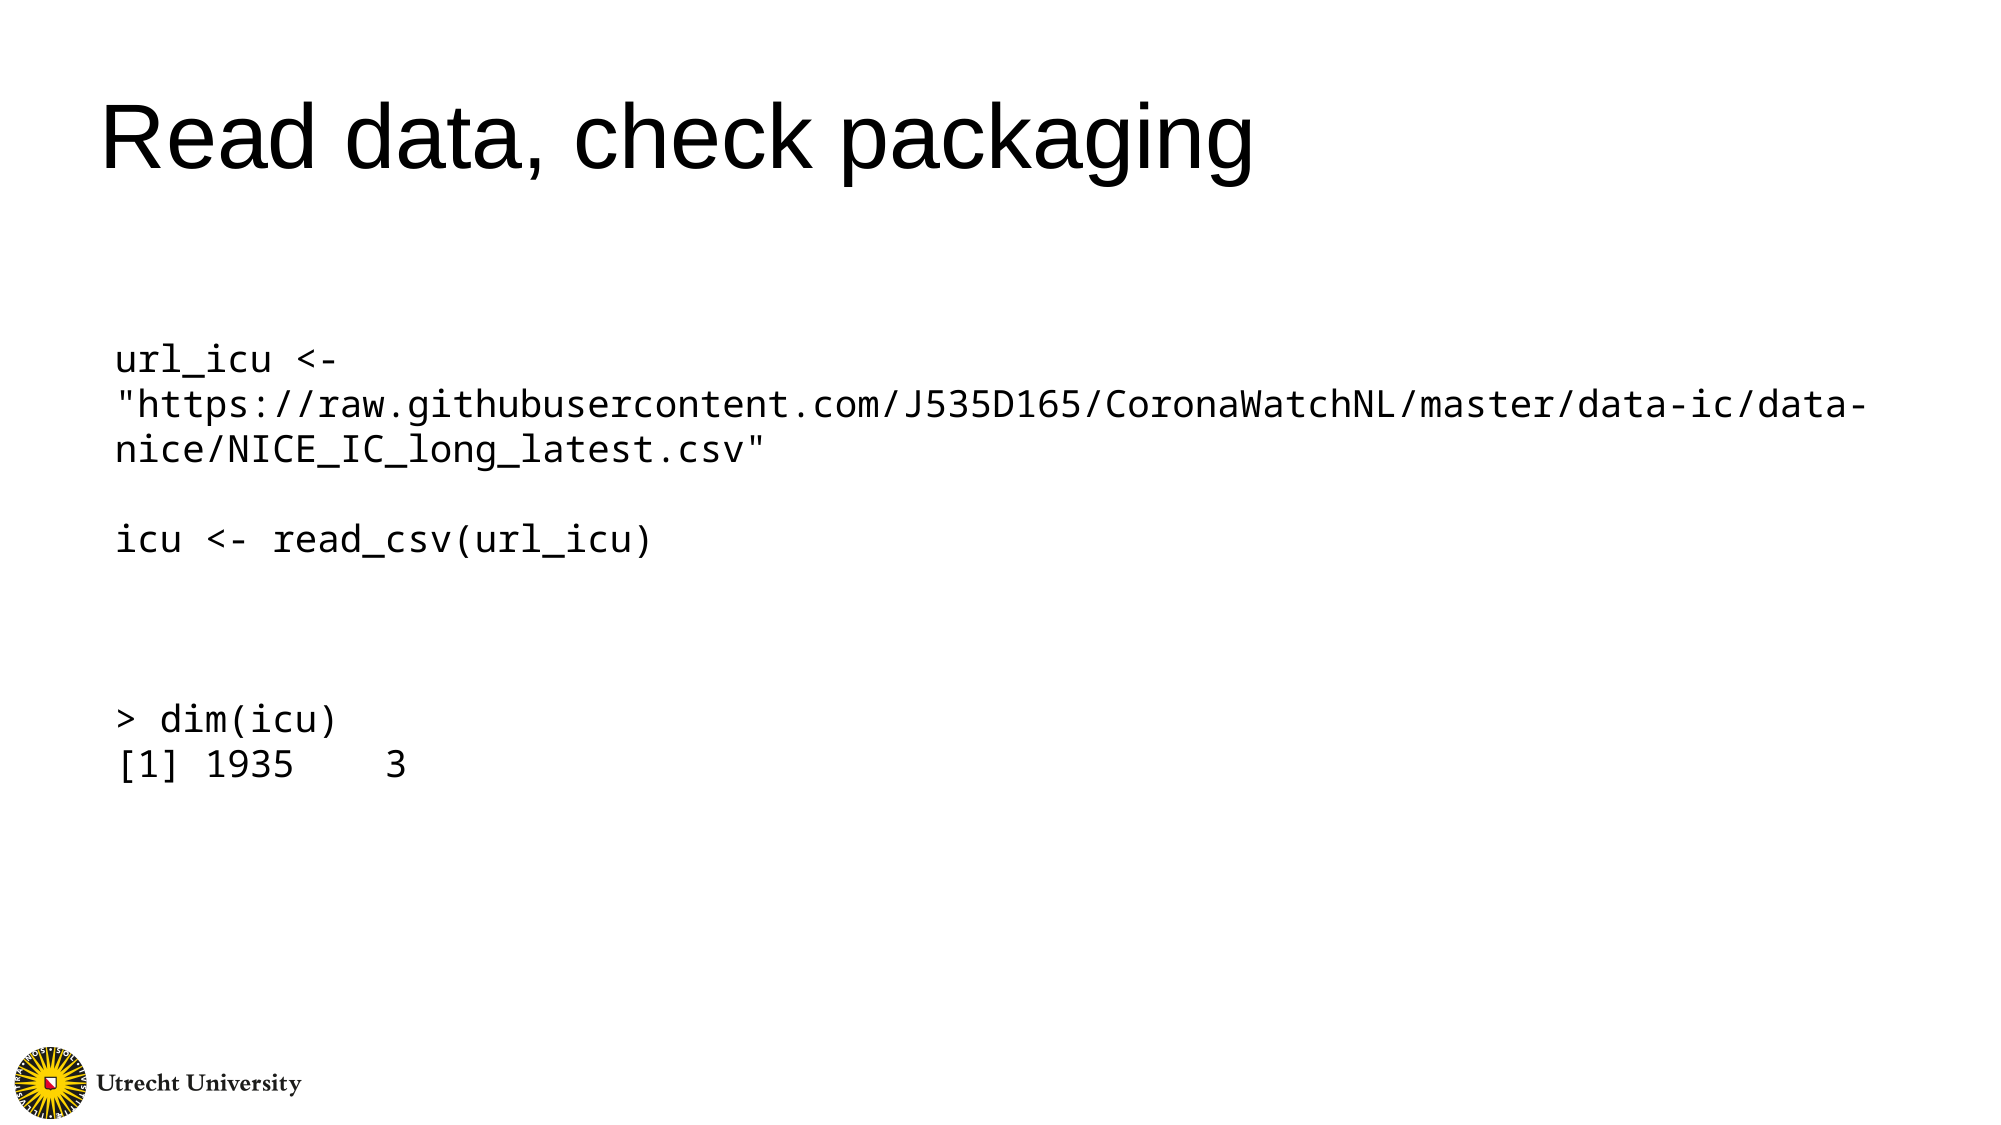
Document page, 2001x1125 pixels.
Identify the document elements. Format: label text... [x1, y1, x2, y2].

title Read data, check packaging [99, 88, 1900, 189]
text_box url_icu <- "https://raw.githubusercontent.com/J535D165/CoronaWatchNL/master/data-ic/data-nice/NICE_IC_long_latest.csv" icu <- read_csv(url_icu) > dim(icu) [1] 1935 3 [99, 327, 1900, 793]
picture [0, 995, 386, 1125]
